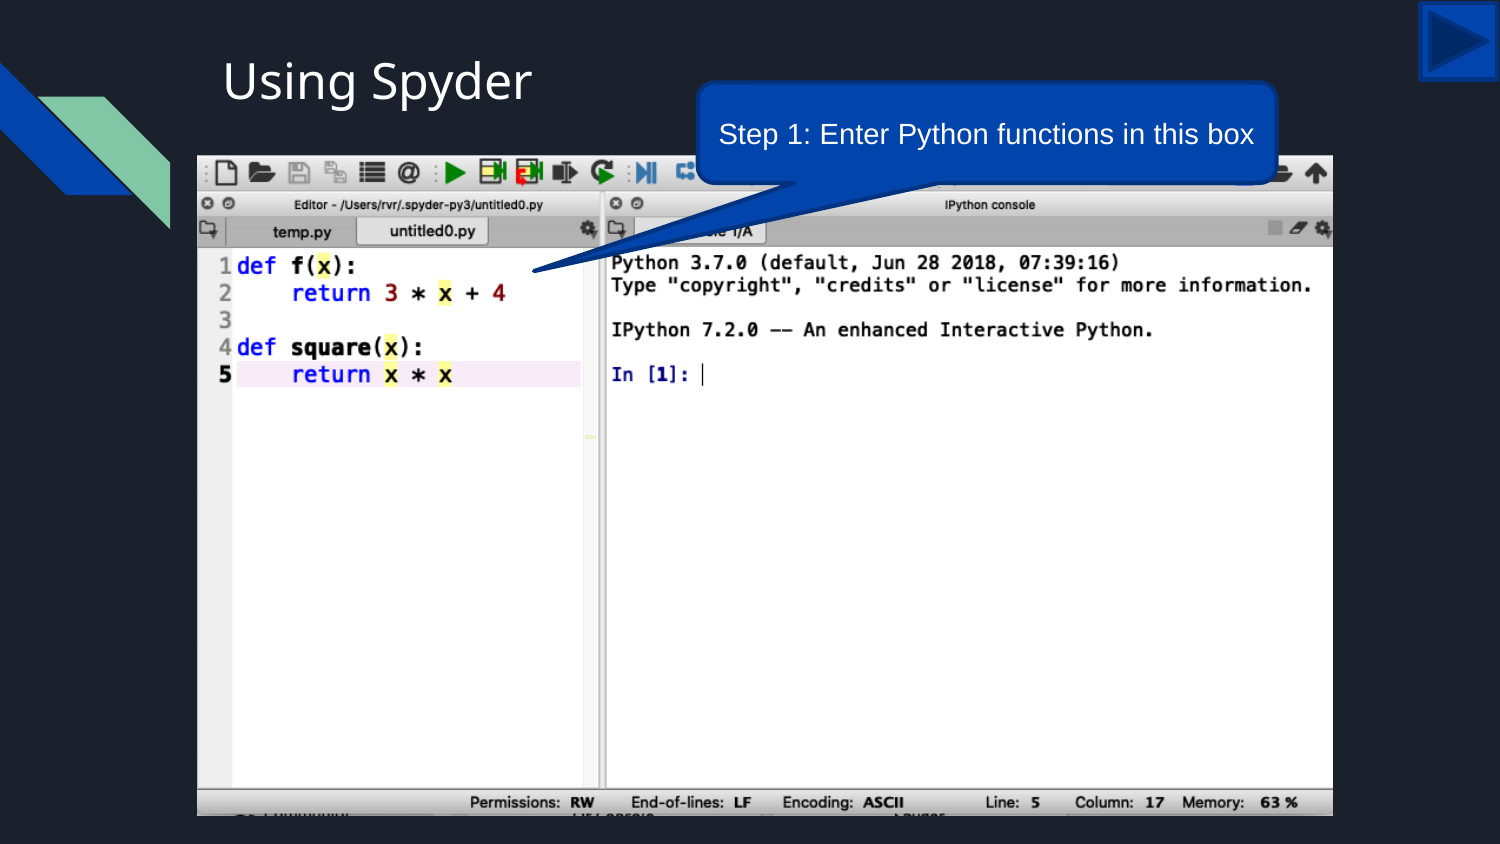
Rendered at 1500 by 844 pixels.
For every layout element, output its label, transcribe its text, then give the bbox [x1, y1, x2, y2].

text_box [1418, 1, 1499, 82]
text_box Step 1: Enter Python functions in this box [695, 80, 1279, 153]
title Using Spyder [207, 34, 1363, 149]
picture [196, 155, 1333, 816]
